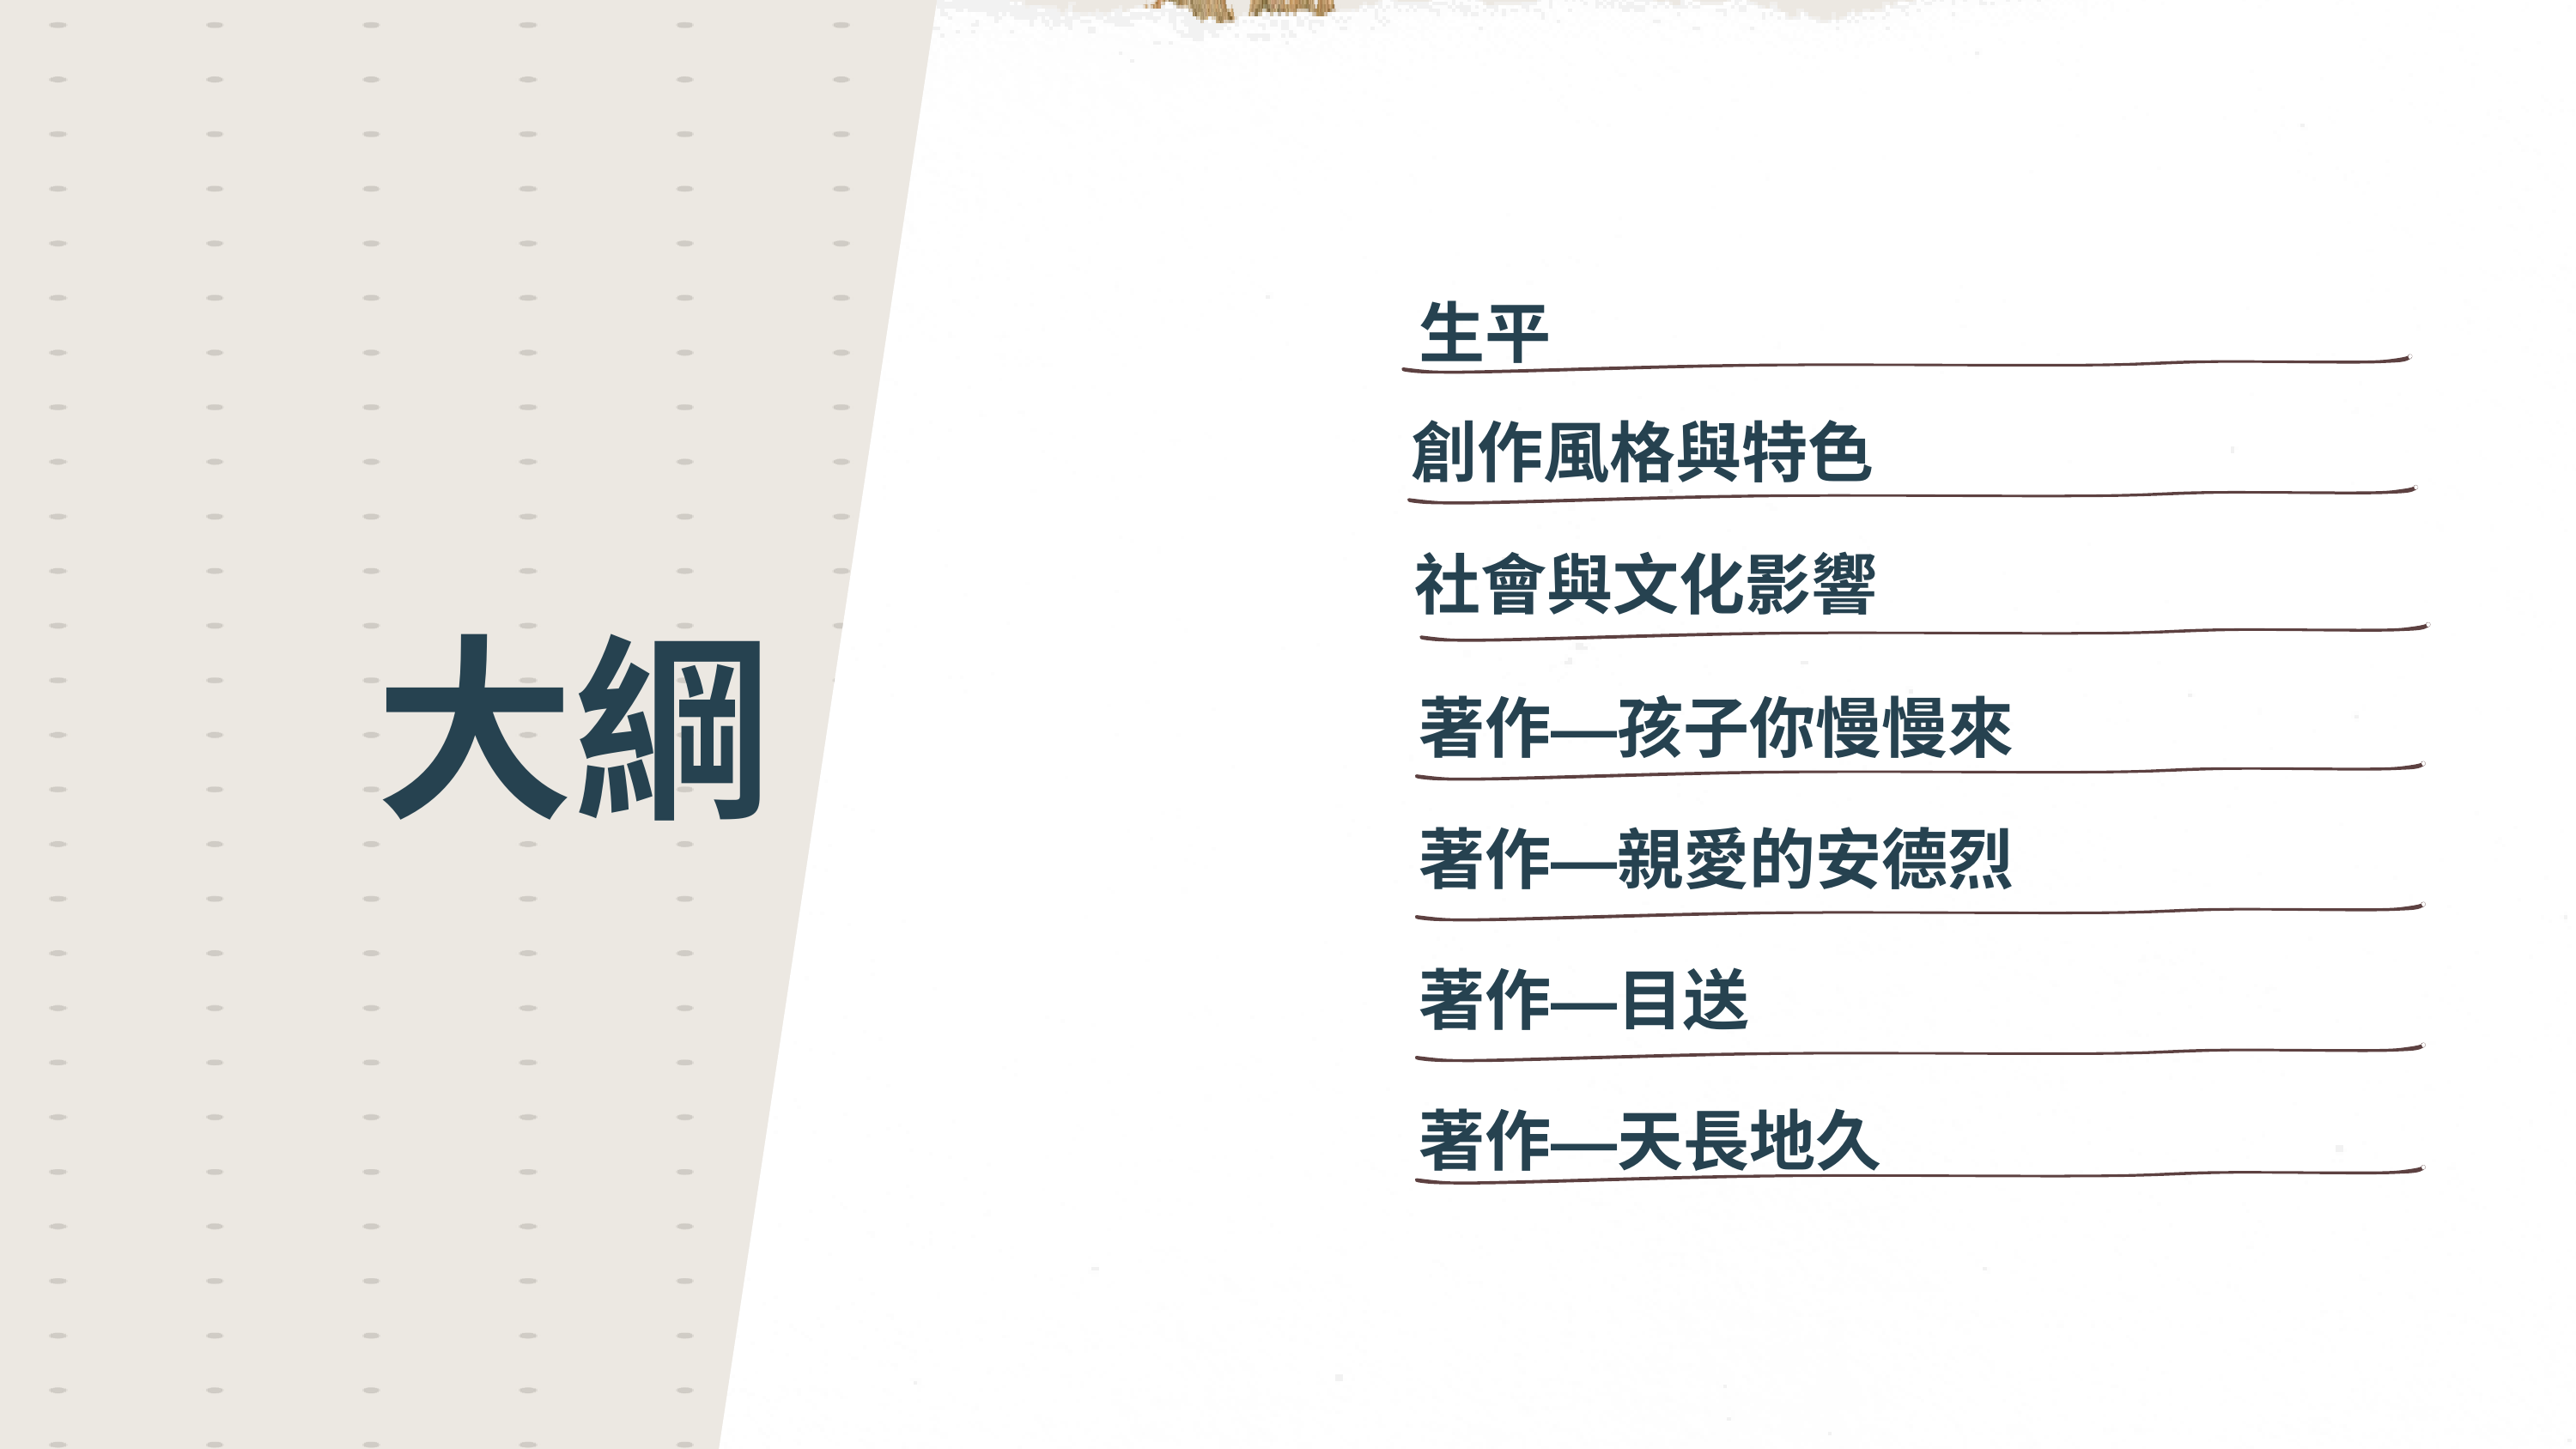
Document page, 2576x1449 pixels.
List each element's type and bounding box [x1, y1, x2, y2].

text_box [0, 0, 2576, 1449]
